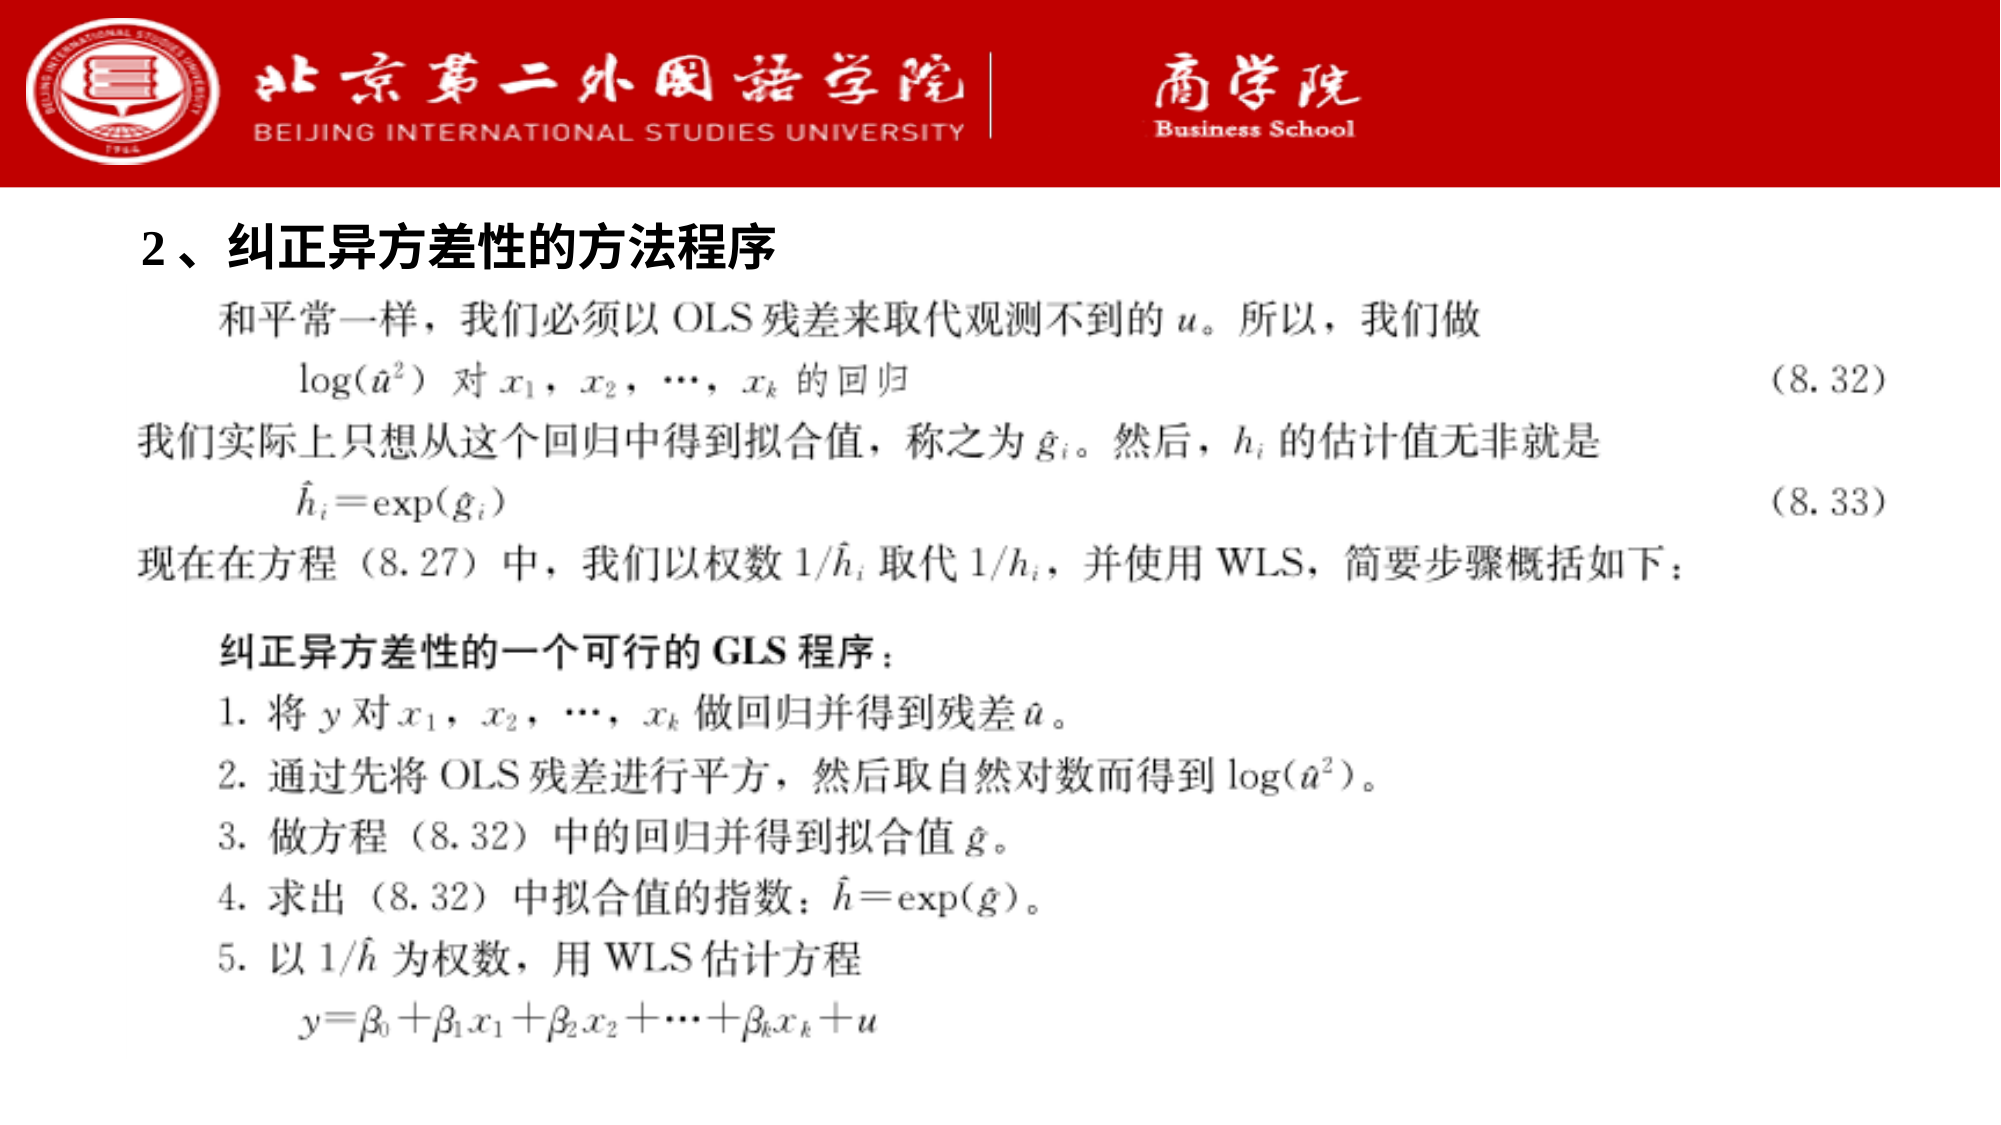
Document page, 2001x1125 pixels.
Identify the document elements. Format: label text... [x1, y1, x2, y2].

list 2、纠正异方差性的方法程序 [125, 208, 1352, 267]
picture [26, 18, 1693, 165]
picture [125, 284, 1898, 1059]
